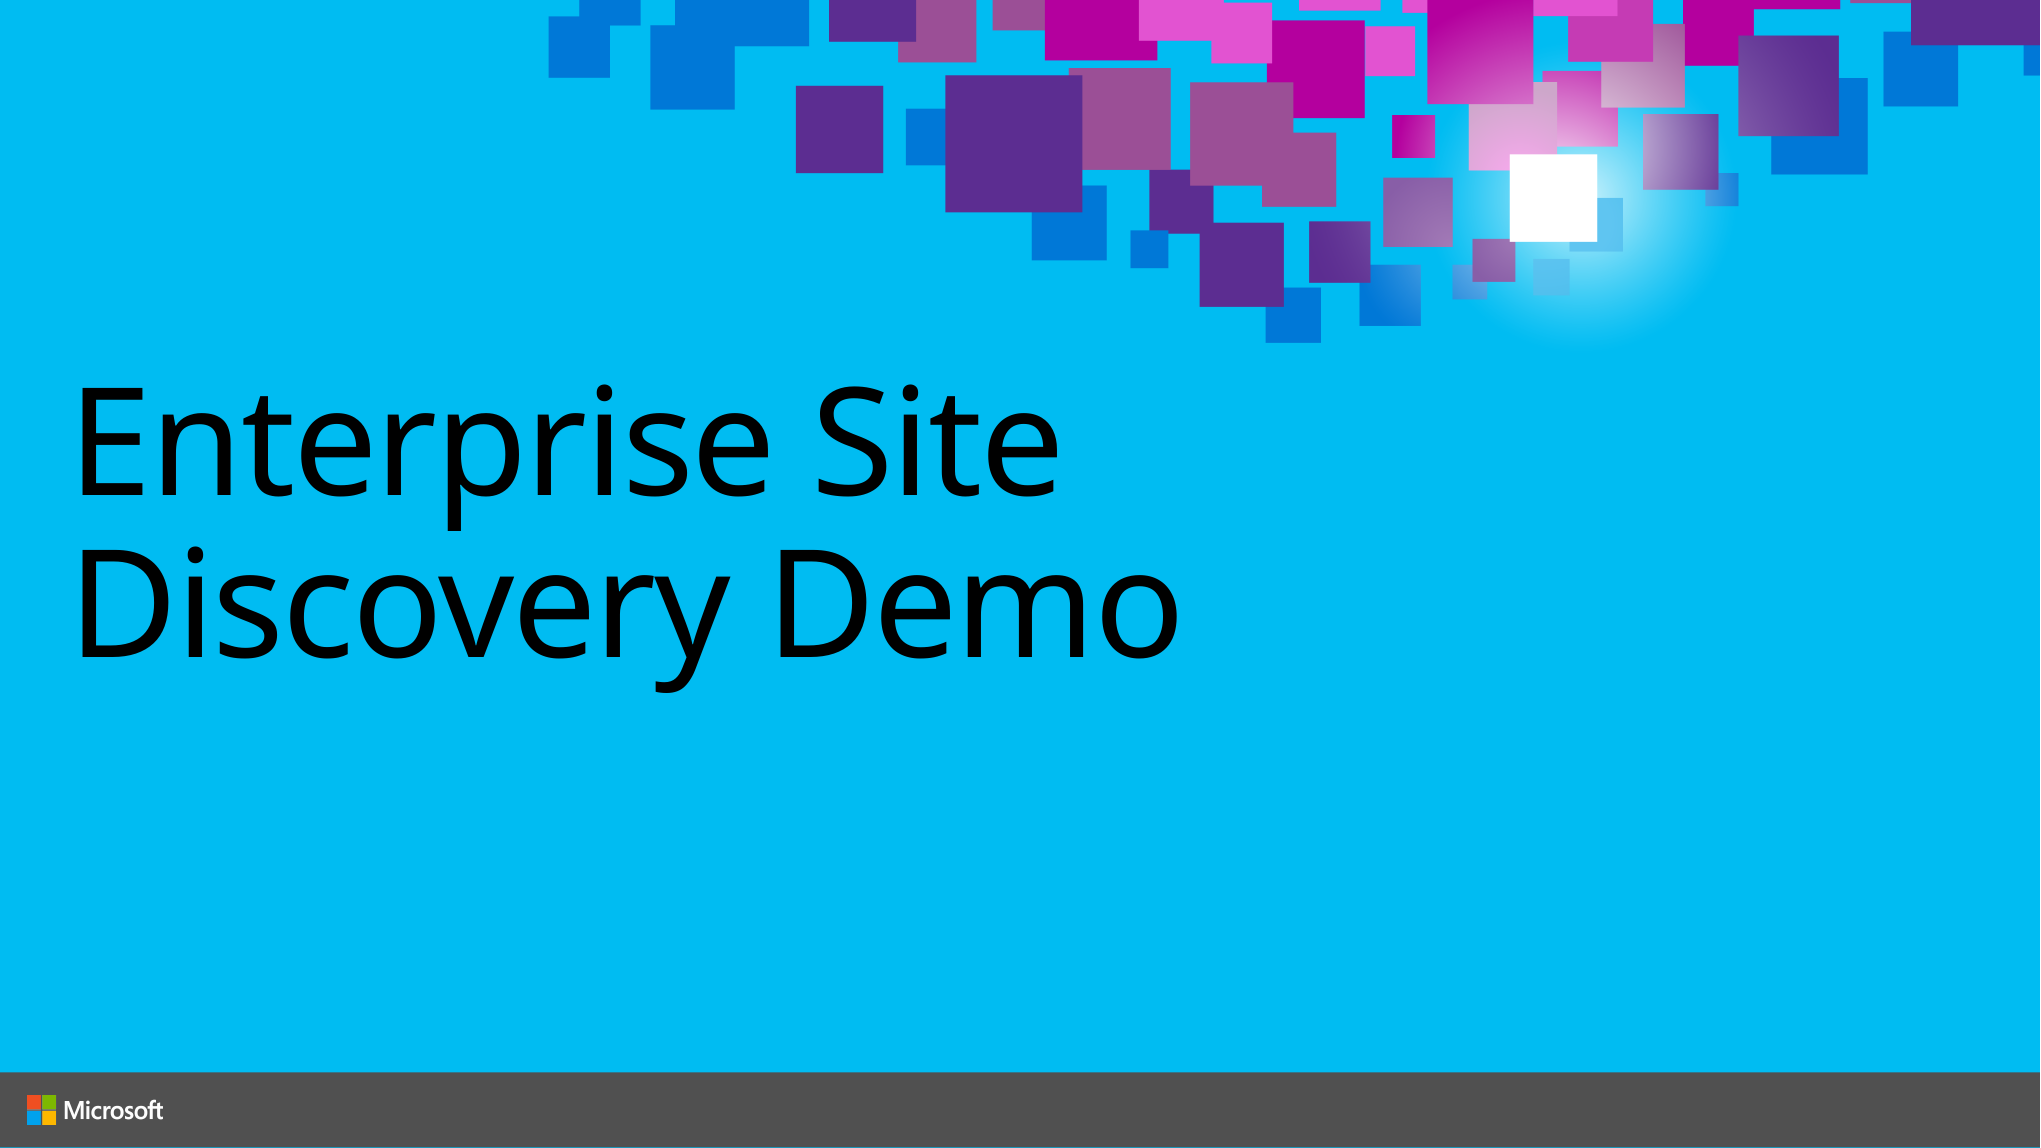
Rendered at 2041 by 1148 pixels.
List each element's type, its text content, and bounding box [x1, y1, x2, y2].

picture [1384, 0, 1867, 331]
picture [797, 86, 883, 172]
picture [651, 0, 808, 108]
picture [27, 1095, 163, 1125]
picture [1310, 222, 1420, 325]
picture [907, 0, 1415, 342]
picture [830, 0, 976, 62]
title Enterprise Site Discovery Demo [45, 350, 1695, 708]
picture [1393, 116, 1435, 157]
picture [1851, 0, 2040, 105]
picture [550, 0, 640, 77]
picture [1300, 0, 1380, 10]
